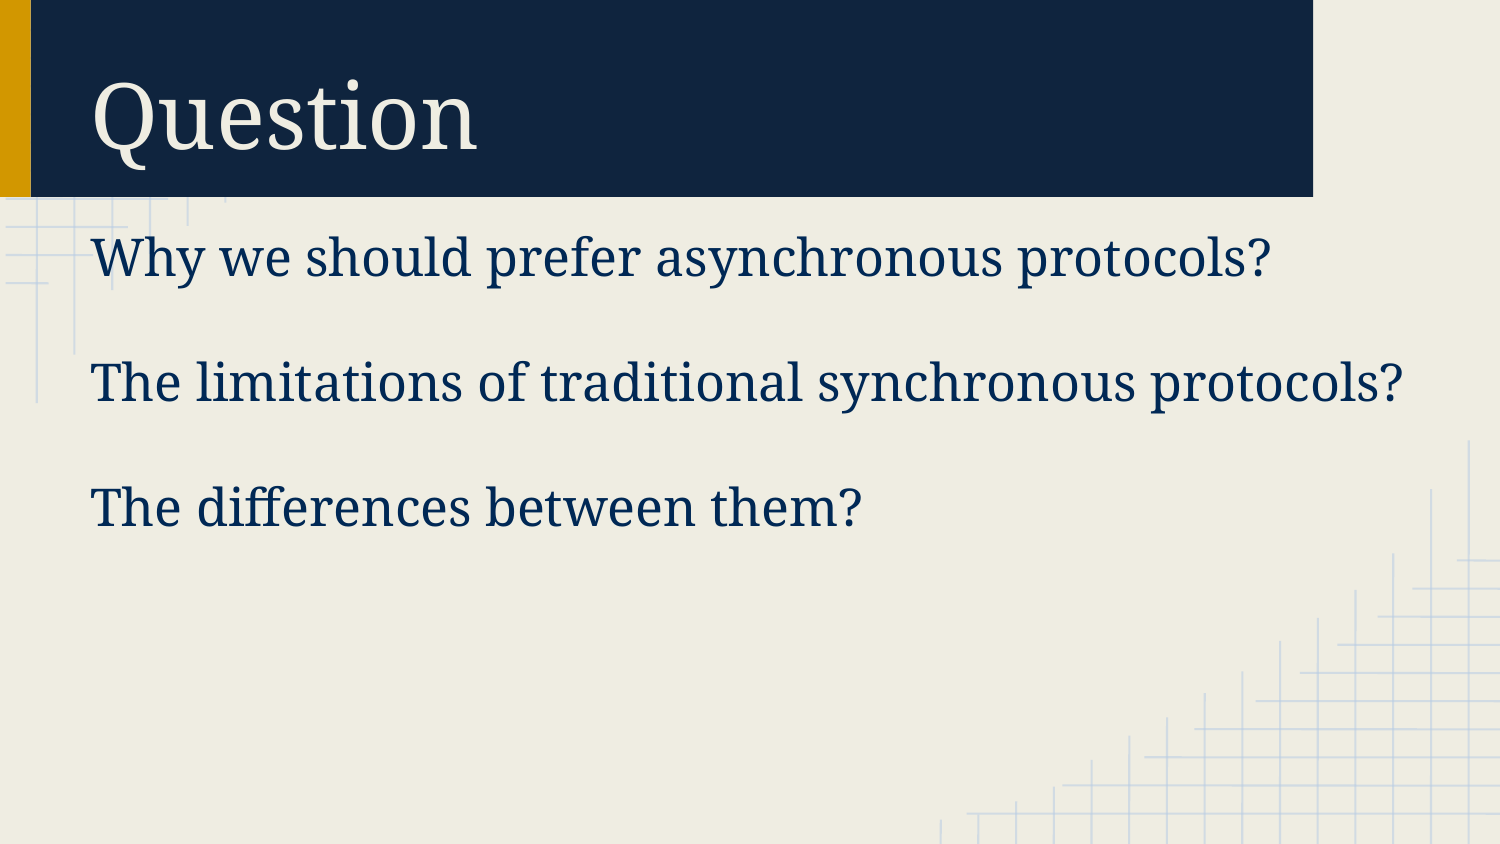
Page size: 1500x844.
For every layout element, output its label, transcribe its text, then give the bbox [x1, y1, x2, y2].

list Why we should prefer asynchronous protocols? The limitations of traditional synchronous protocols? The differences between them? [75, 209, 1425, 806]
title Question [75, 16, 1276, 183]
